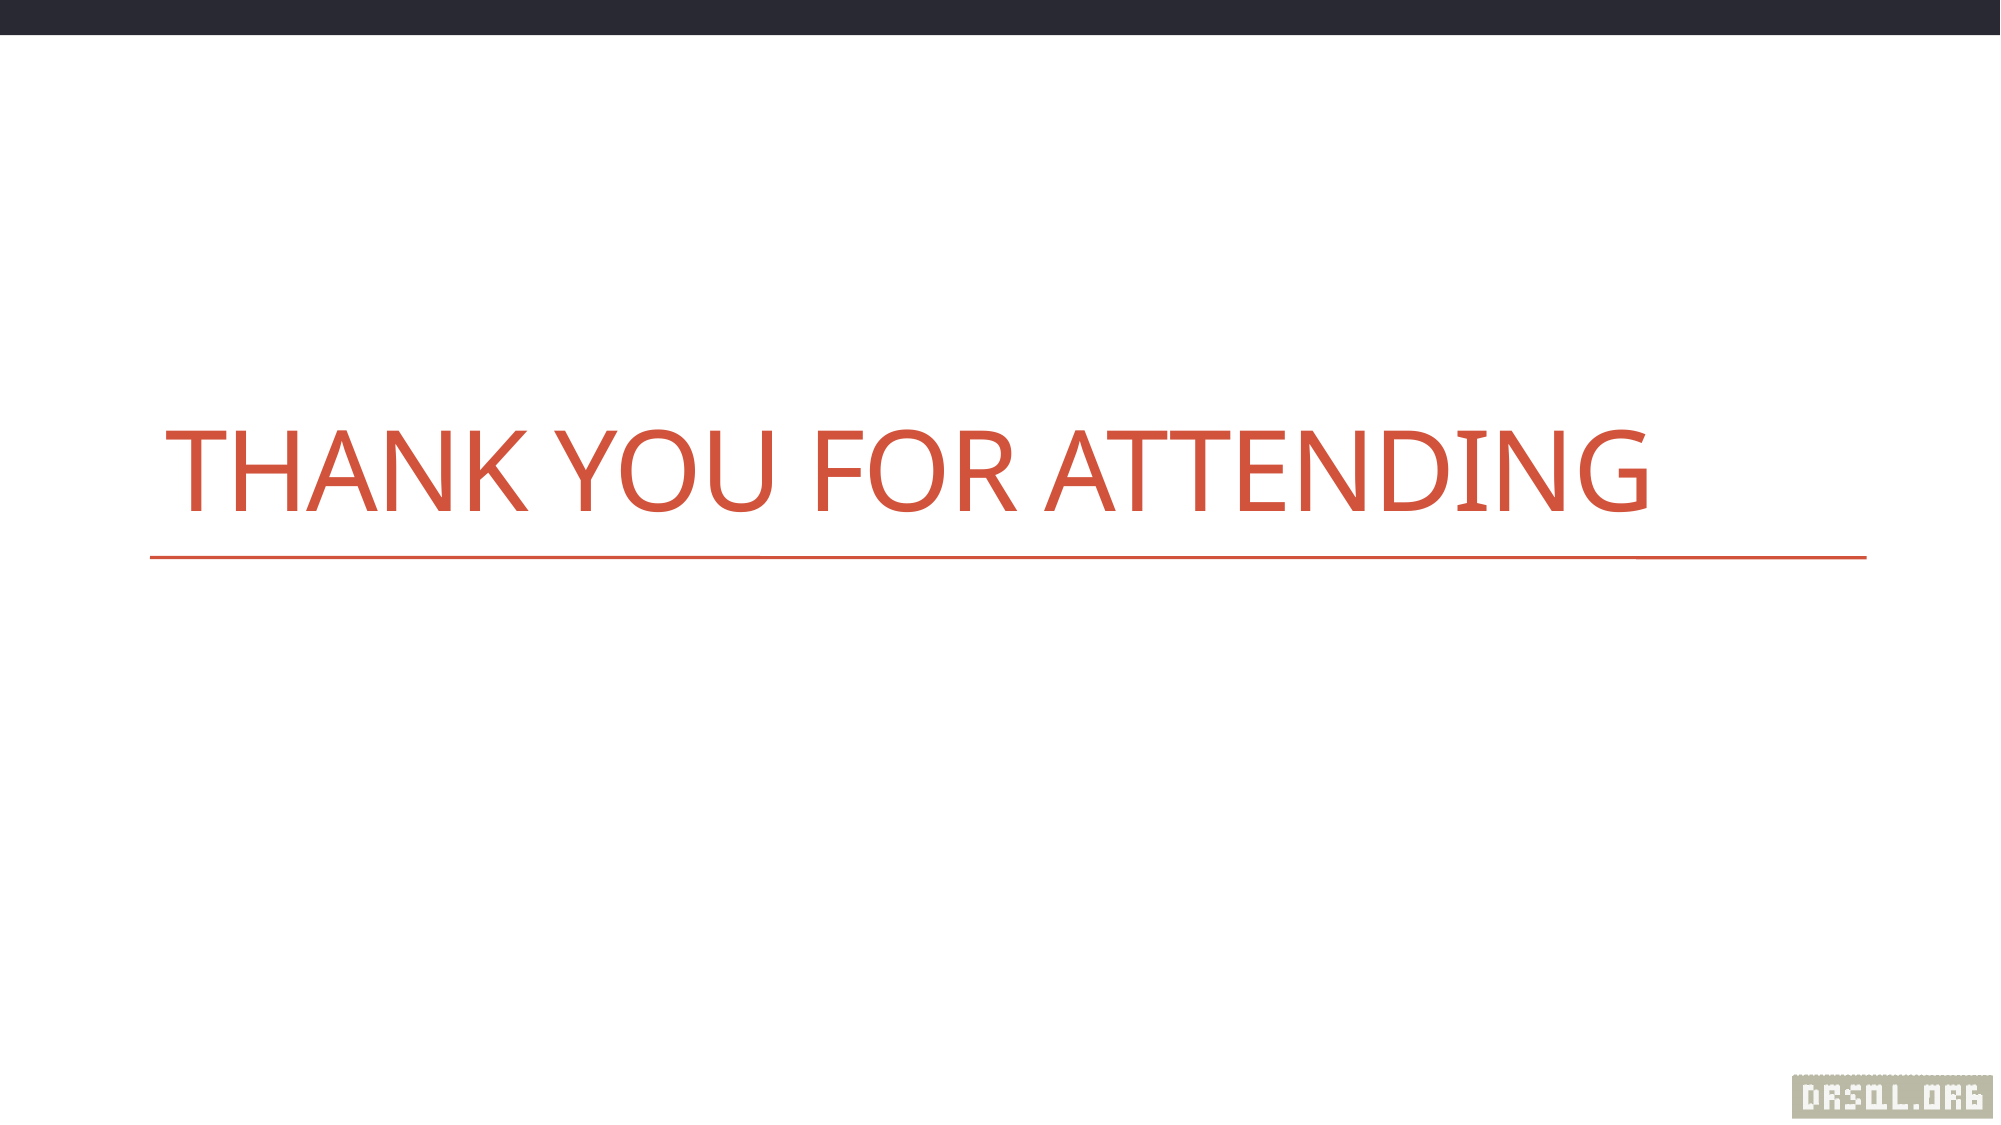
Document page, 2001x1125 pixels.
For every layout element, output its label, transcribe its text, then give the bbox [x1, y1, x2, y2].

title Thank You for Attending [150, 224, 1867, 542]
